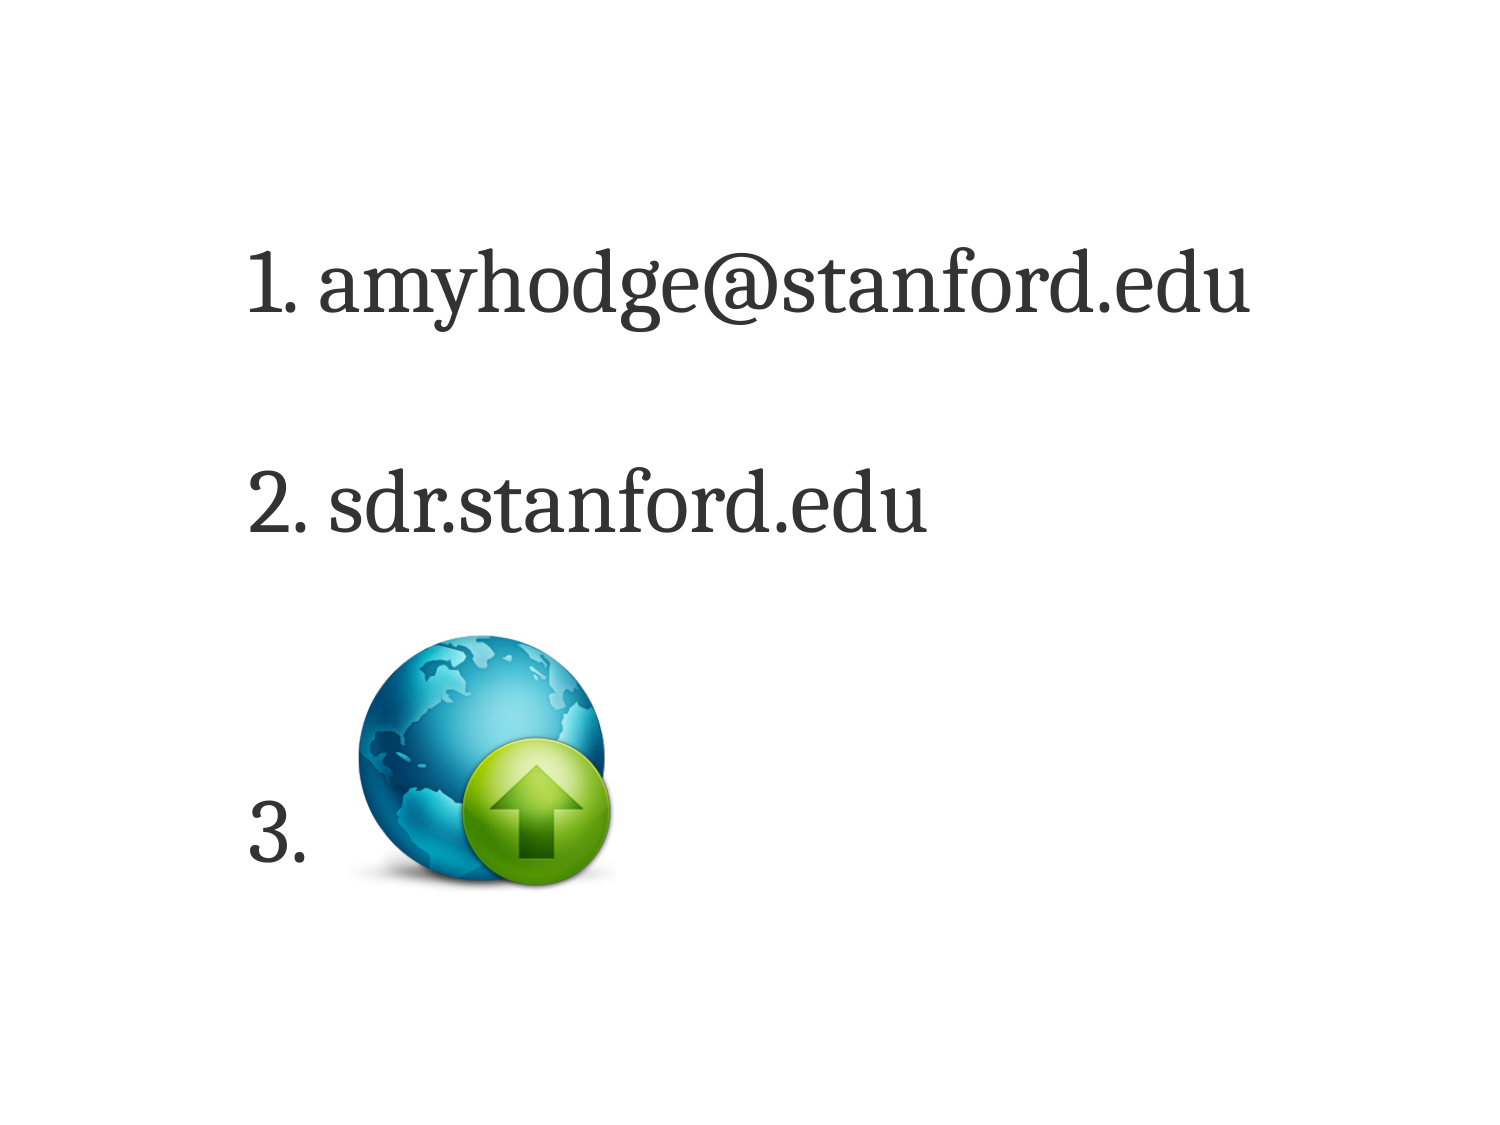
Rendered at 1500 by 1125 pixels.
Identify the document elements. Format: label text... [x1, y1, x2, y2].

picture [348, 625, 616, 893]
title 1. amyhodge@stanford.edu 2. sdr.stanford.edu 3. [233, 122, 1360, 979]
